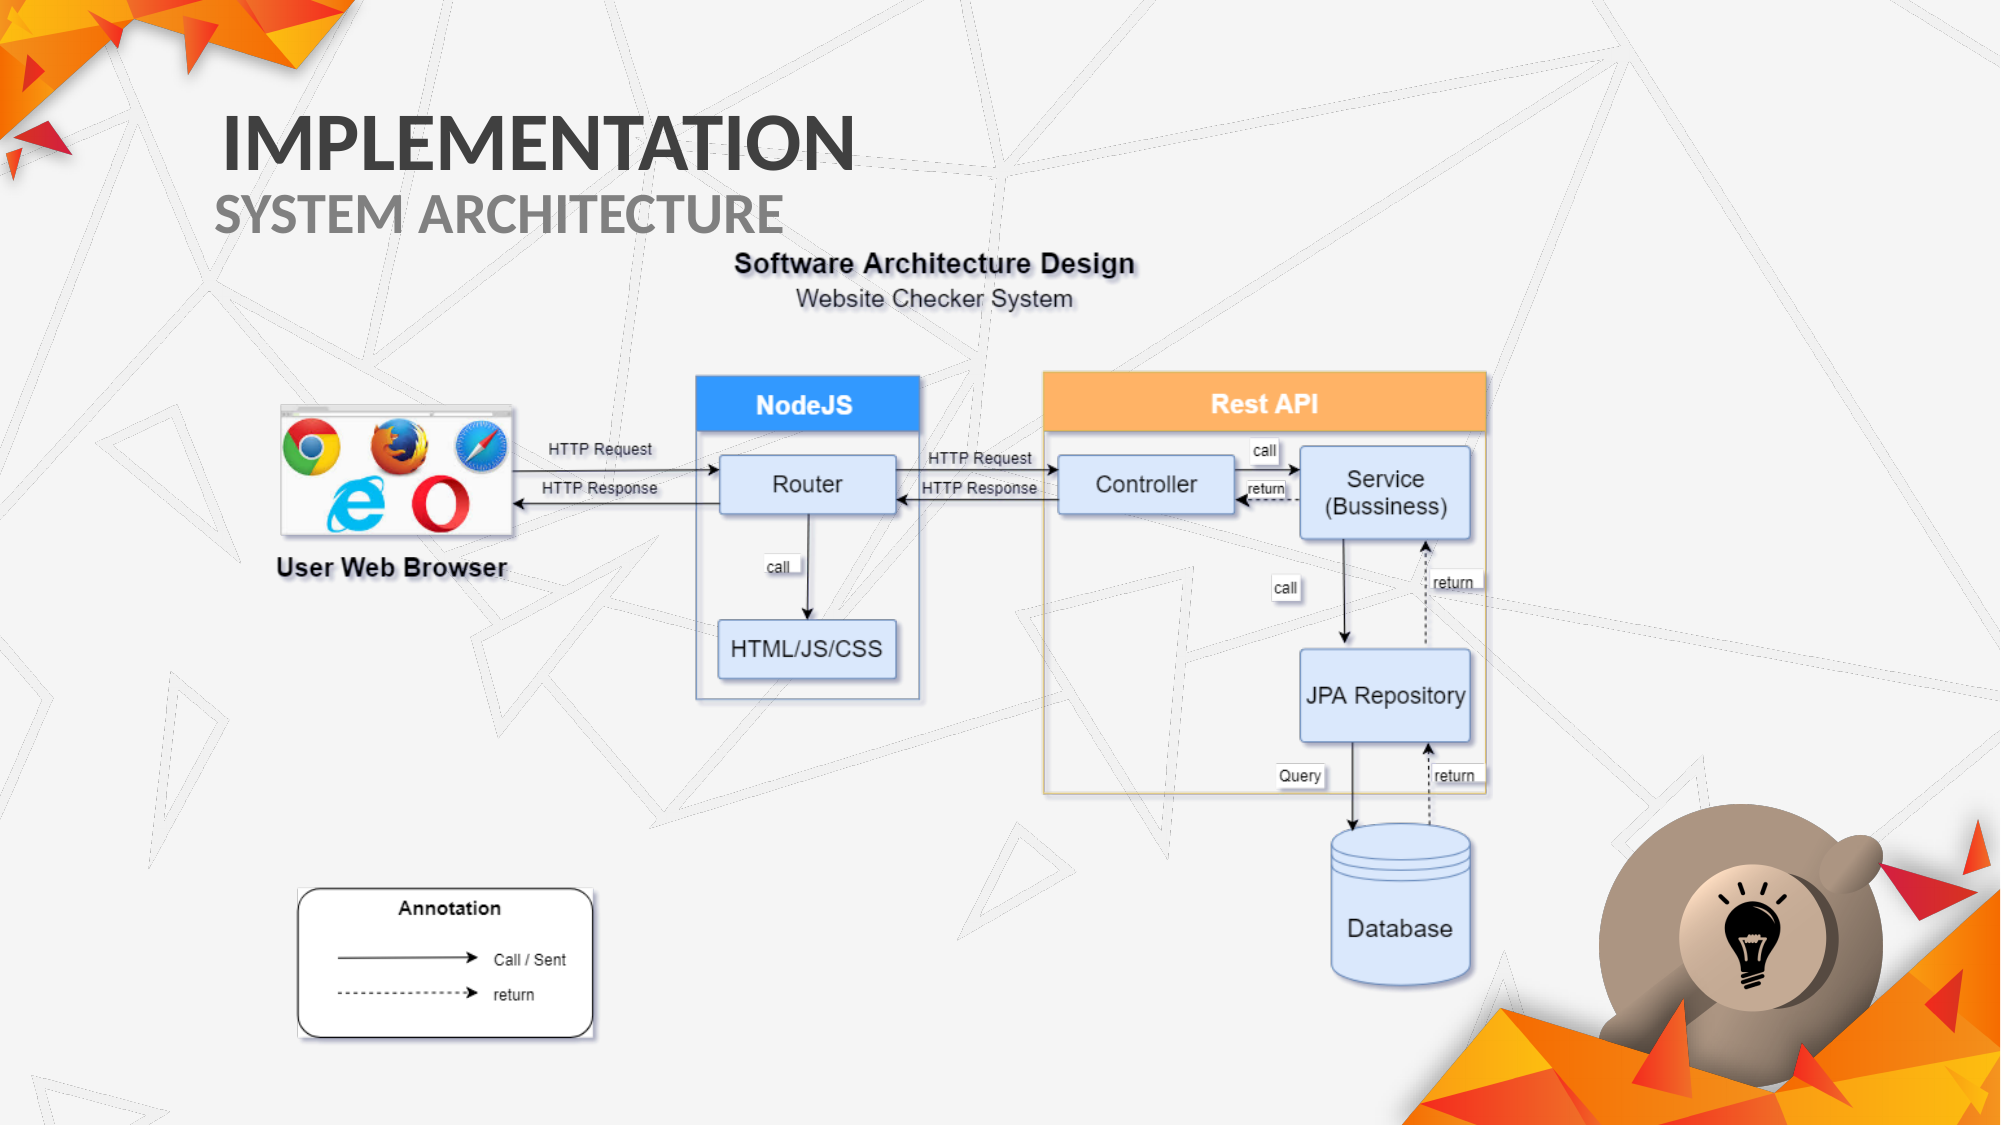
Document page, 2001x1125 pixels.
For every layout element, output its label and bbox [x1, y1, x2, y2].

text_box [196, 79, 883, 254]
picture [0, 0, 2001, 1125]
